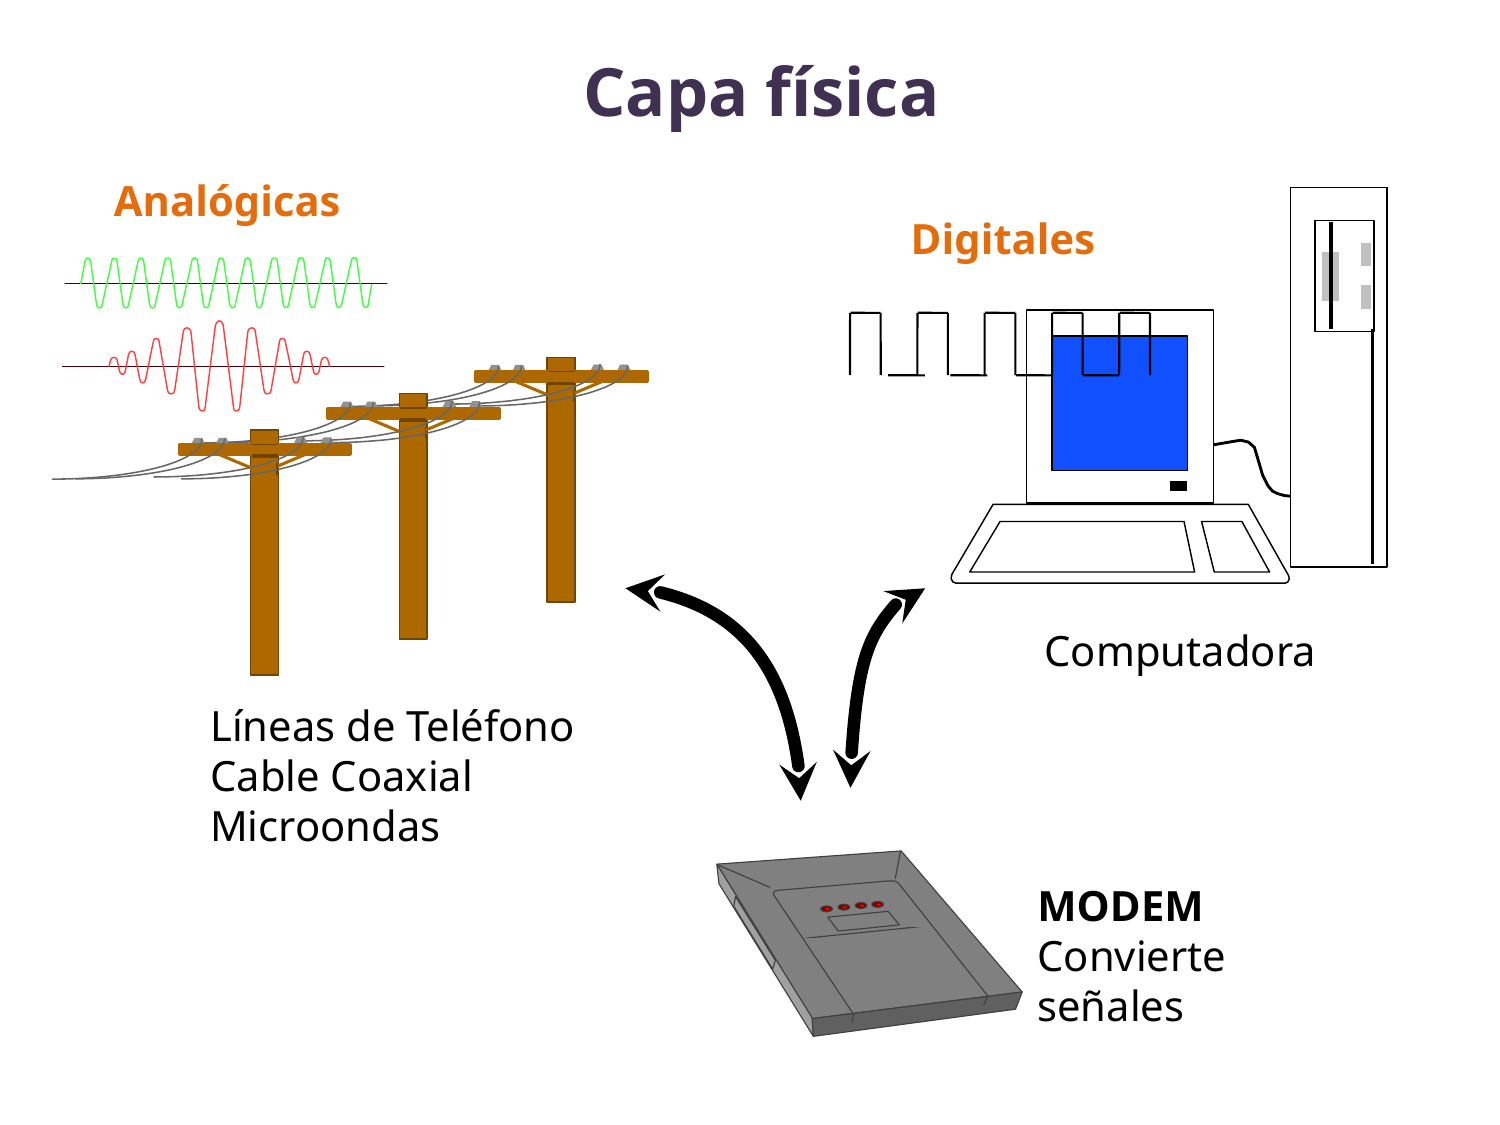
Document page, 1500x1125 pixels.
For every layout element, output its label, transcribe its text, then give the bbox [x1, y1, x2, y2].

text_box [48, 356, 653, 680]
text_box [715, 849, 1030, 1043]
text_box Analógicas [98, 183, 356, 233]
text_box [849, 312, 1151, 376]
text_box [948, 187, 1392, 593]
text_box Capa física [17, 0, 1489, 183]
text_box Computadora [1029, 617, 1332, 683]
text_box MODEM Convierte señales [1034, 872, 1313, 1038]
text_box Líneas de Teléfono Cable Coaxial Microondas [195, 692, 590, 858]
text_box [61, 256, 392, 418]
text_box Digitales [895, 204, 943, 271]
text_box [625, 591, 807, 801]
text_box [844, 584, 926, 789]
text_box [115, 229, 943, 305]
